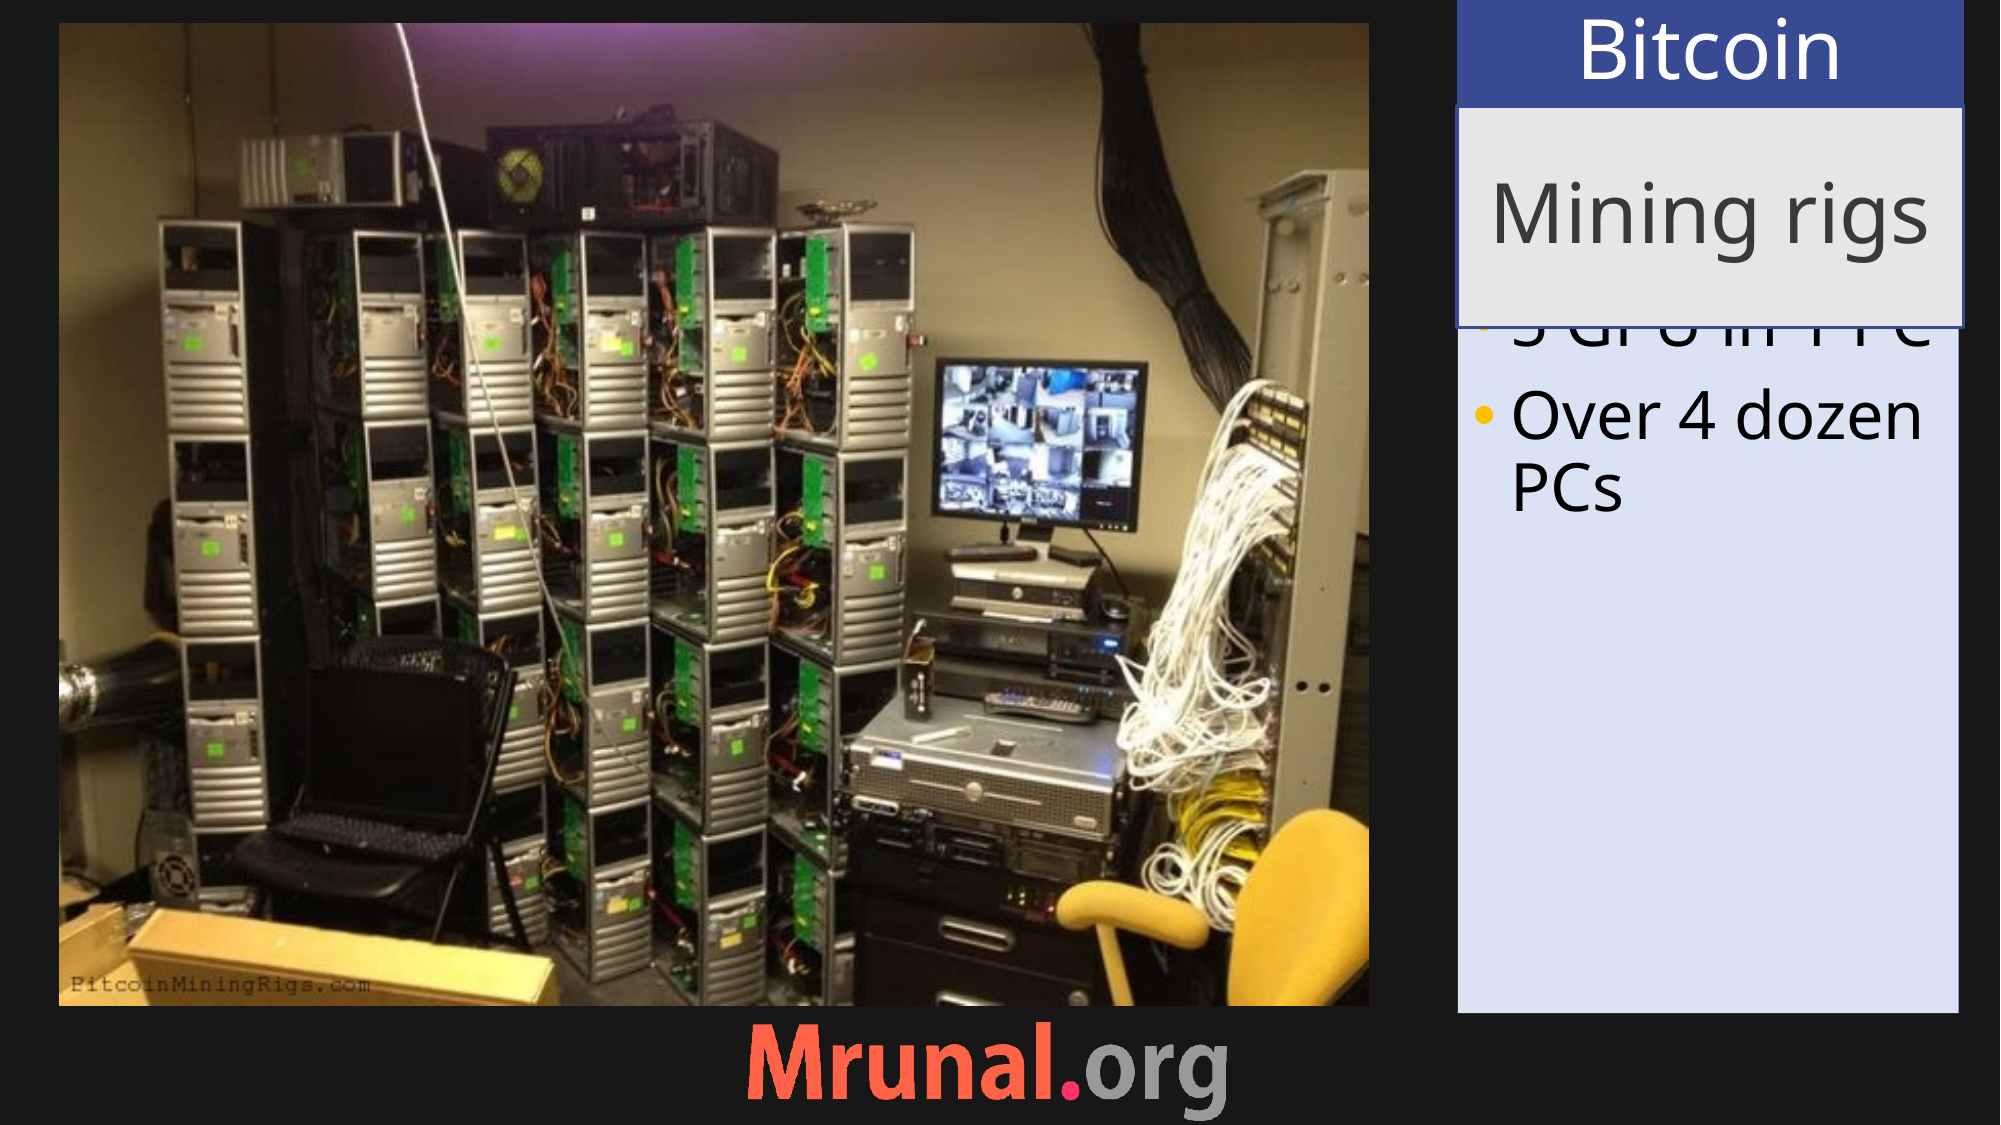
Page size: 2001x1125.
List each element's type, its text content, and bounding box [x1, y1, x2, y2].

list Bitcoin [1457, 0, 1964, 106]
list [59, 23, 1369, 1006]
list 5 GPU in 1 PC Over 4 dozen PCs [1455, 329, 1961, 1016]
picture [741, 1006, 1230, 1125]
title Mining rigs [1455, 104, 1965, 329]
